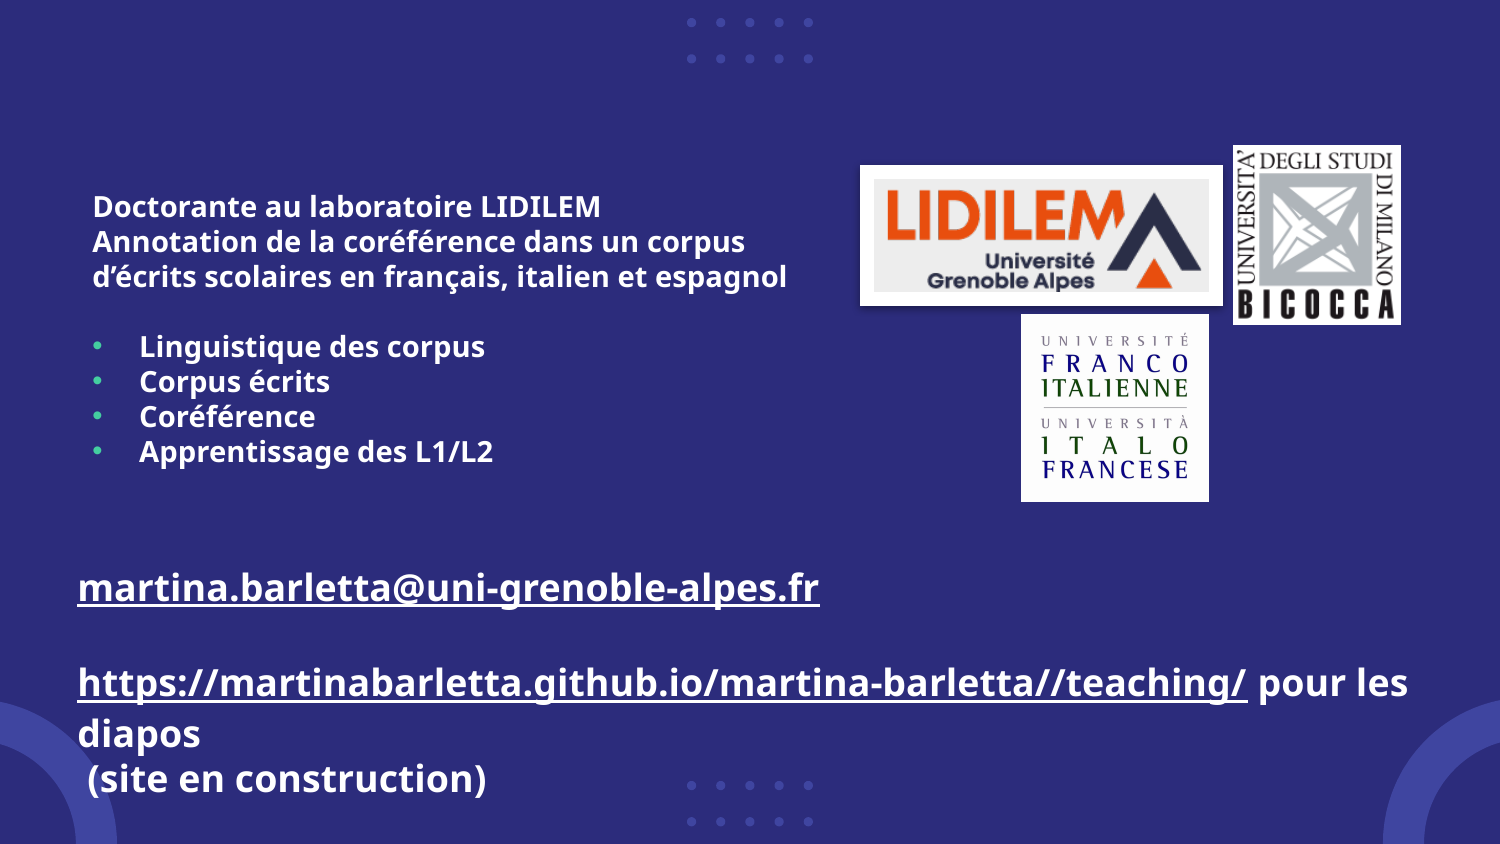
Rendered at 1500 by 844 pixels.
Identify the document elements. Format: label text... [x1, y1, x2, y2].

picture [874, 178, 1209, 292]
text_box martina.barletta@uni-grenoble-alpes.fr https://martinabarletta.github.io/martina-barletta//teaching/ pour les diapos (site en construction) [62, 556, 1437, 808]
picture [1021, 314, 1209, 503]
picture [1233, 145, 1401, 326]
text_box Doctorante au laboratoire LIDILEM Annotation de la coréférence dans un corpus d’écrits scolaires en français, italien et espagnol Linguistique des corpus Corpus écrits Coréférence Apprentissage des L1/L2 [77, 180, 850, 476]
